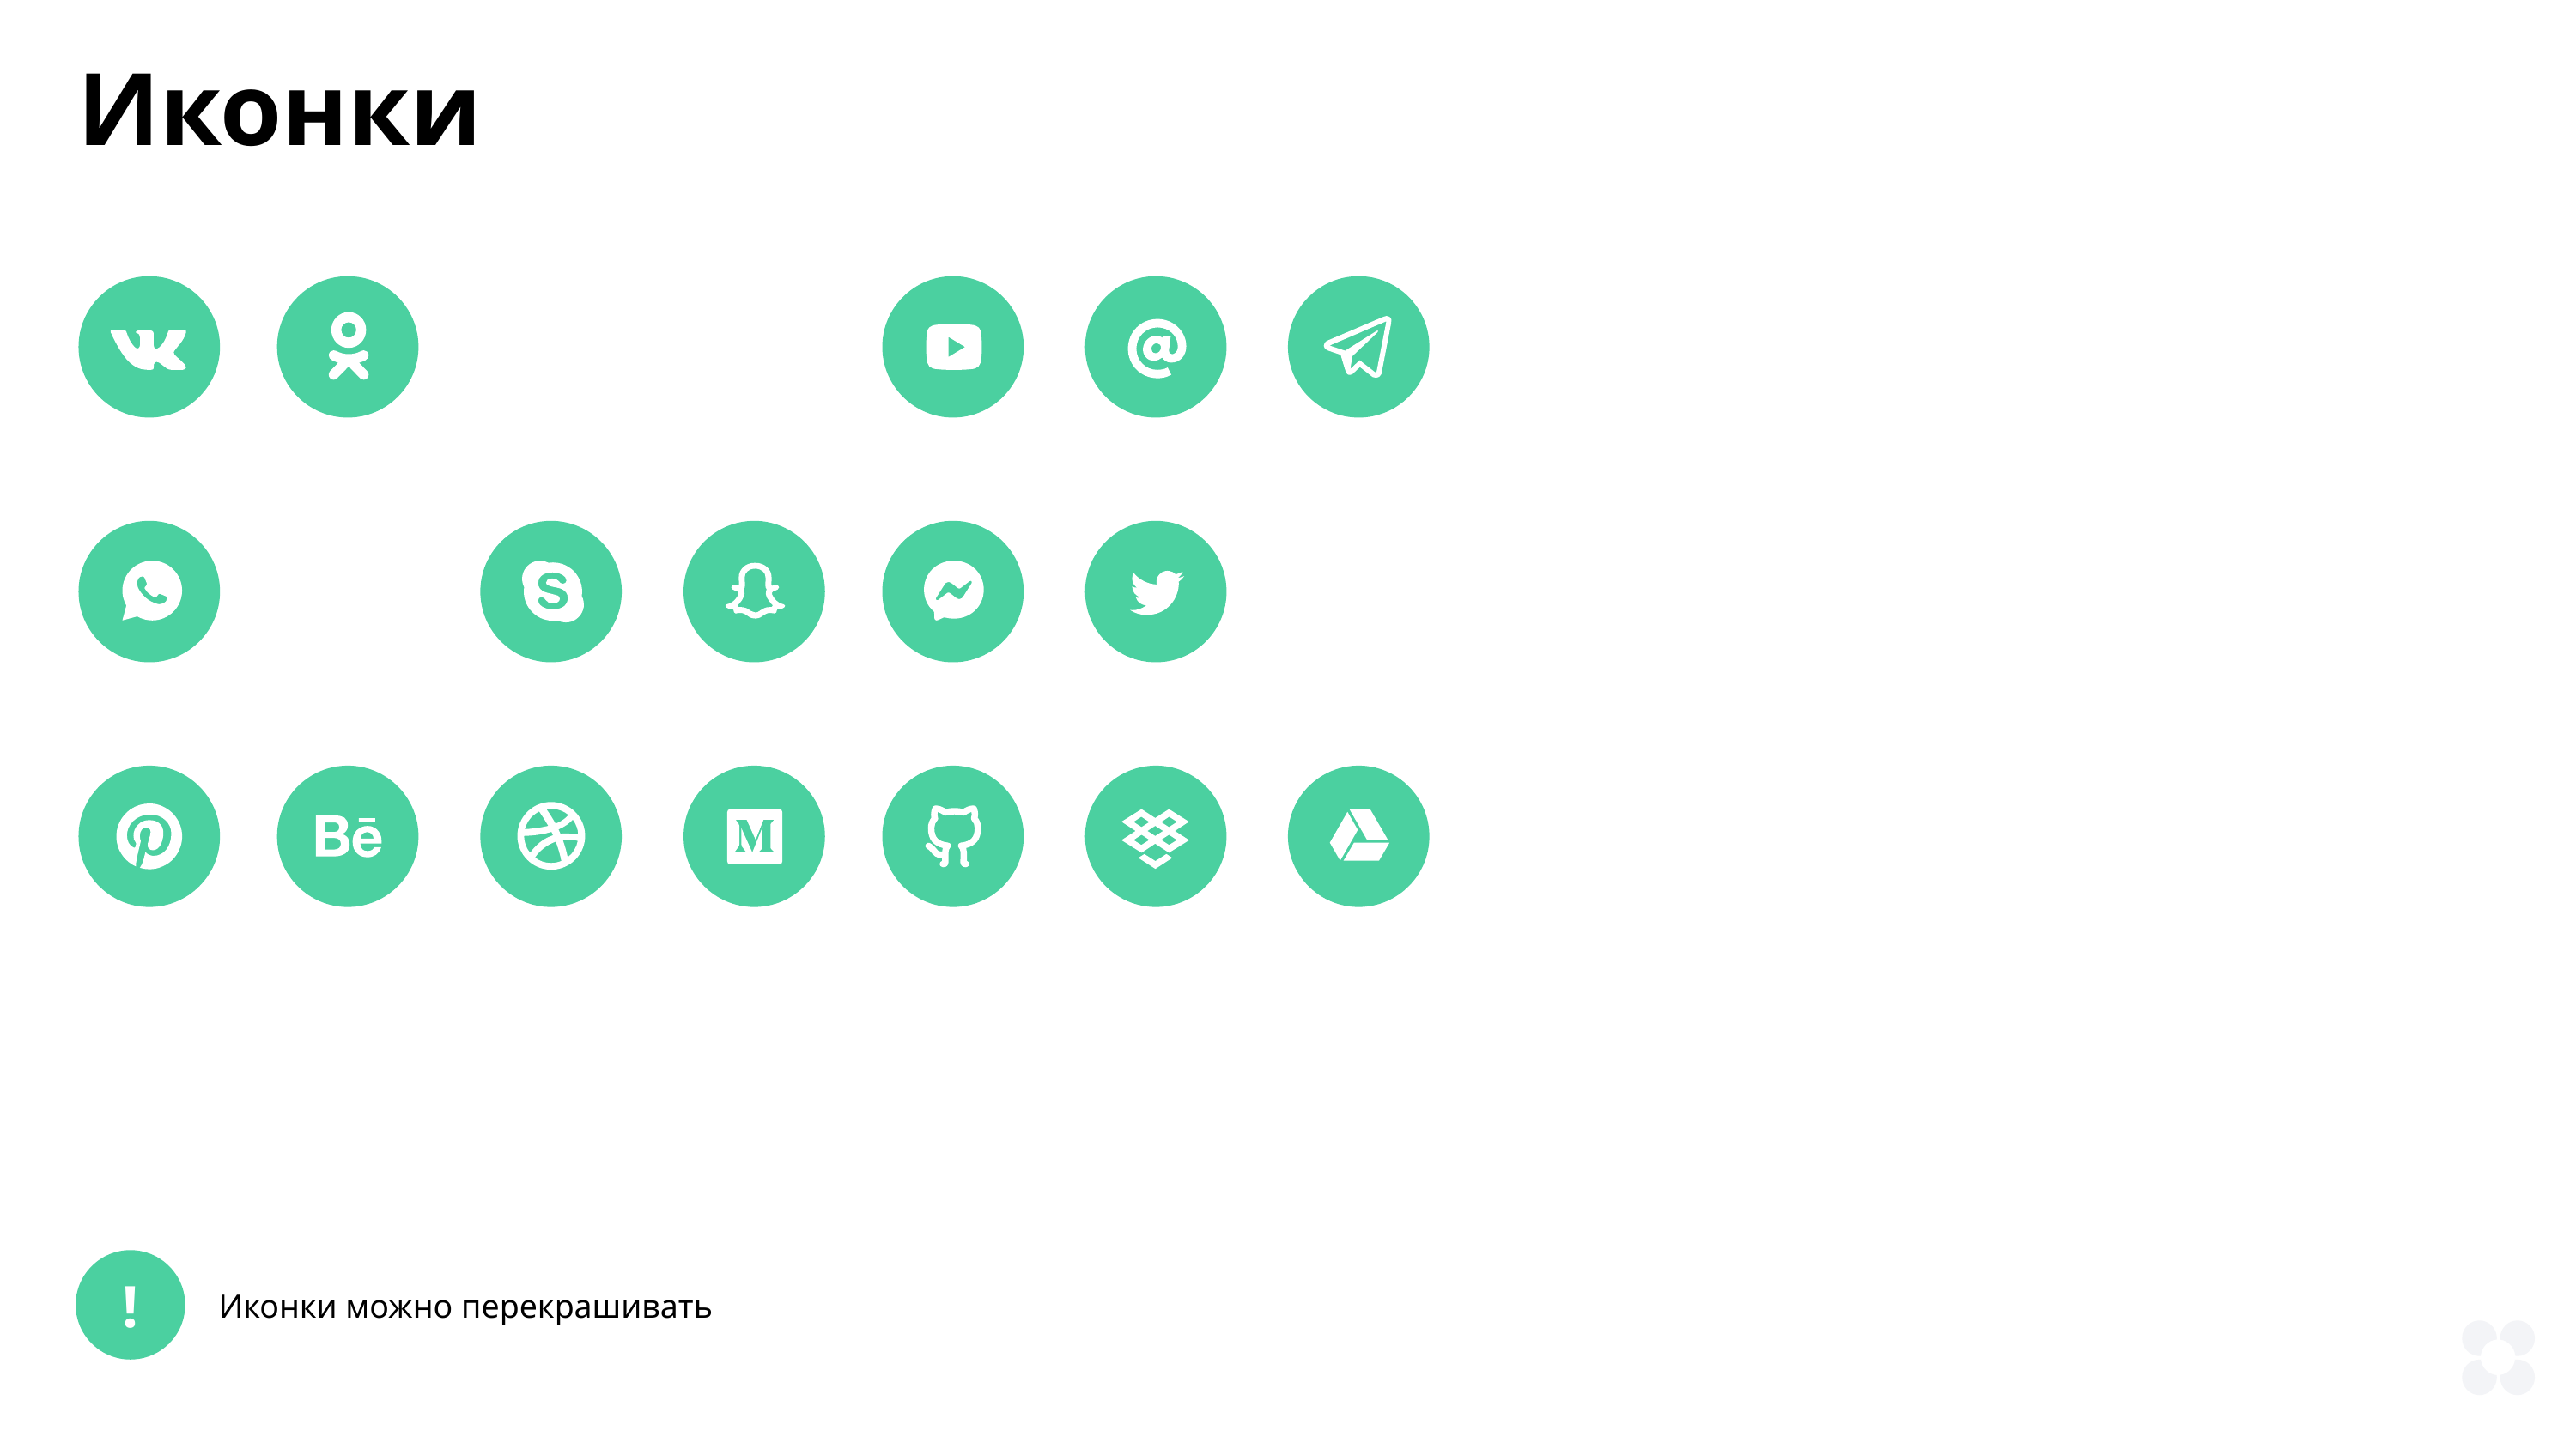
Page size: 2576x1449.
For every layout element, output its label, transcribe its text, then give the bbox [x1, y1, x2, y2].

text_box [78, 765, 221, 907]
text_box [276, 276, 419, 418]
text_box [683, 520, 826, 663]
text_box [480, 520, 623, 663]
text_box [1084, 520, 1227, 663]
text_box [1084, 276, 1227, 418]
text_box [1287, 765, 1430, 907]
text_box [78, 520, 221, 663]
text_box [1084, 765, 1227, 907]
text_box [882, 765, 1024, 907]
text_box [683, 765, 826, 907]
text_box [882, 520, 1024, 663]
text_box Иконки [77, 69, 1291, 241]
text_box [882, 276, 1024, 418]
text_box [480, 765, 623, 907]
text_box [1287, 276, 1430, 418]
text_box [78, 276, 221, 418]
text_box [77, 1252, 1084, 1358]
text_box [276, 765, 419, 907]
